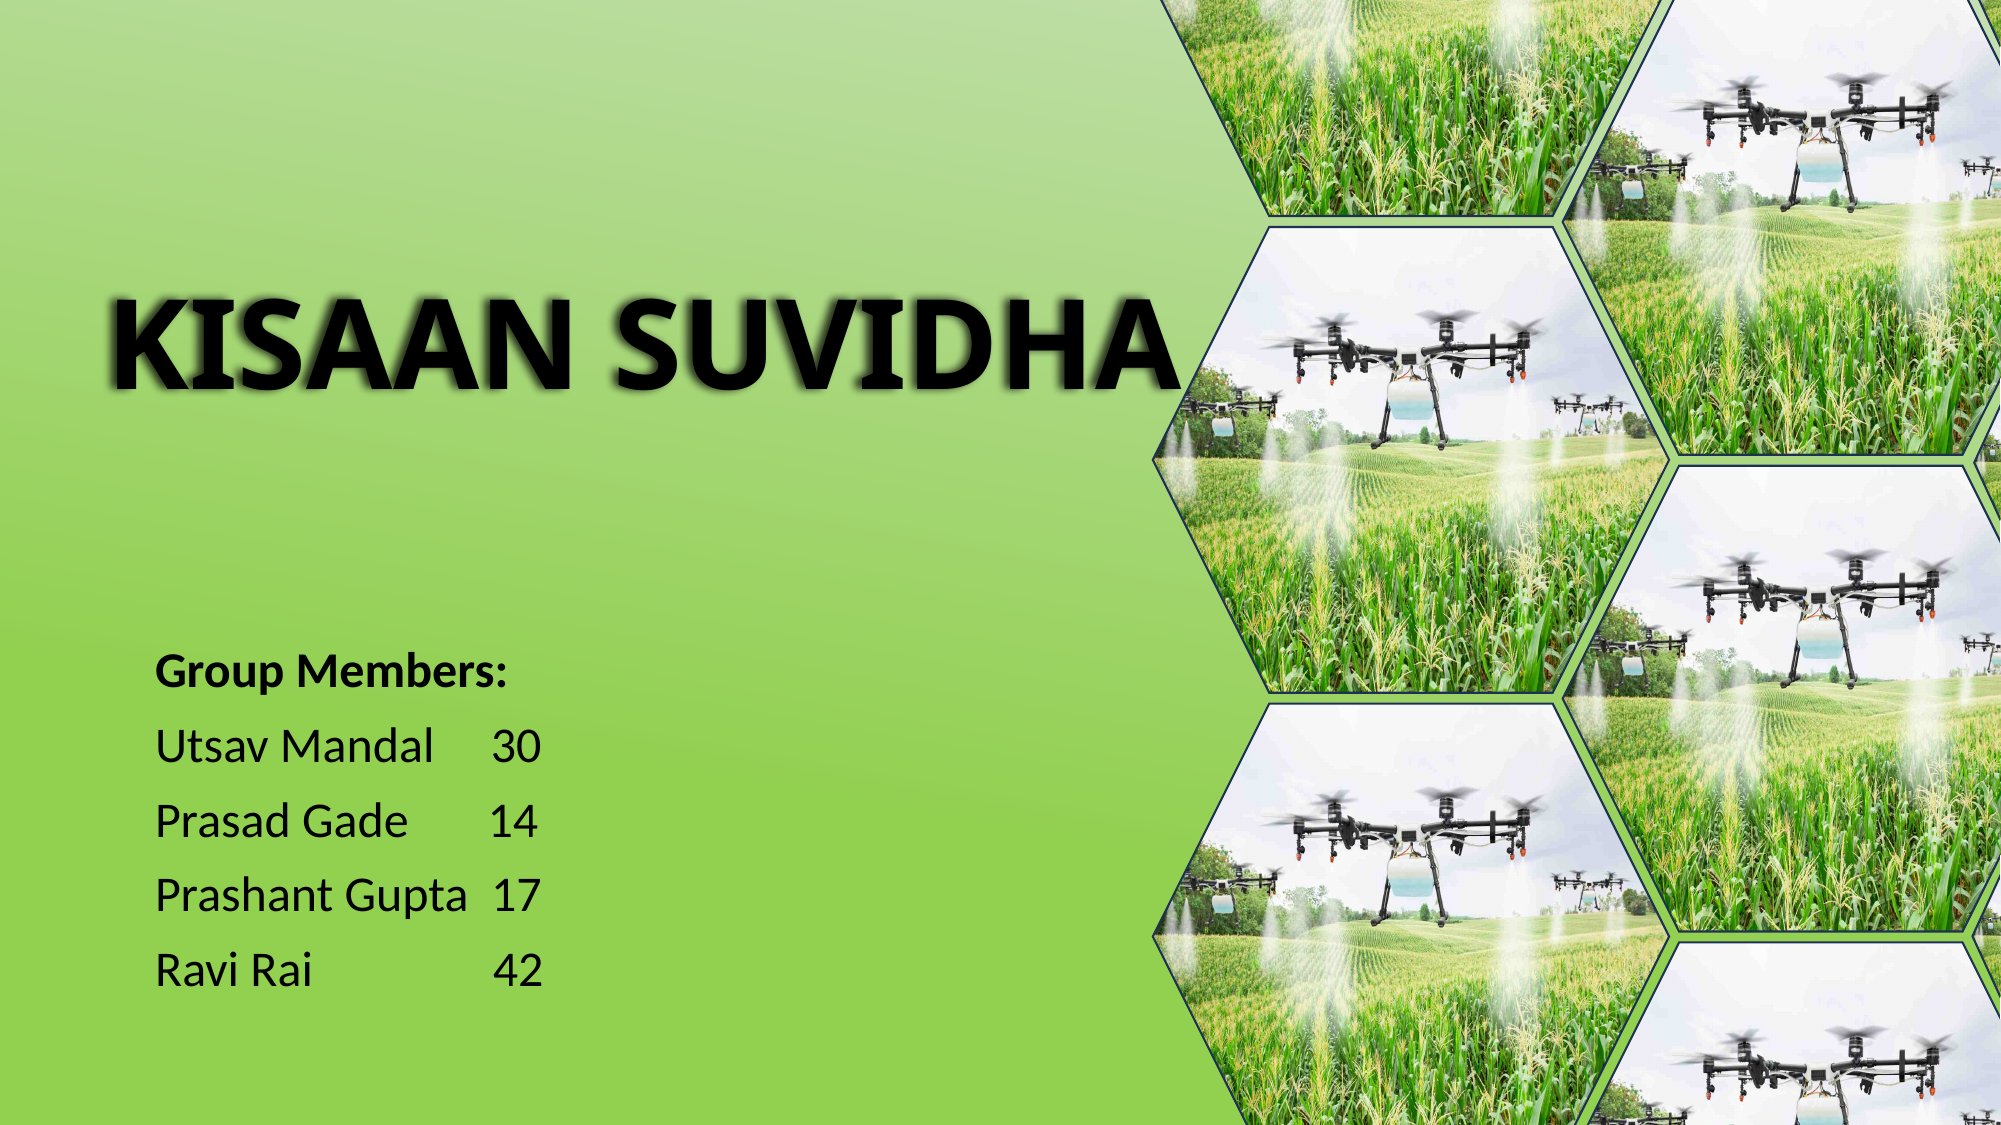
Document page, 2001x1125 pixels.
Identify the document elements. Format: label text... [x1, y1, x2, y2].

title KISAAN SUVIDHA [34, 96, 1152, 424]
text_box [1152, 0, 2000, 1125]
subtitle Group Members: Utsav Mandal 30 Prasad Gade 14 Prashant Gupta 17 Ravi Rai 42 [140, 636, 977, 1029]
